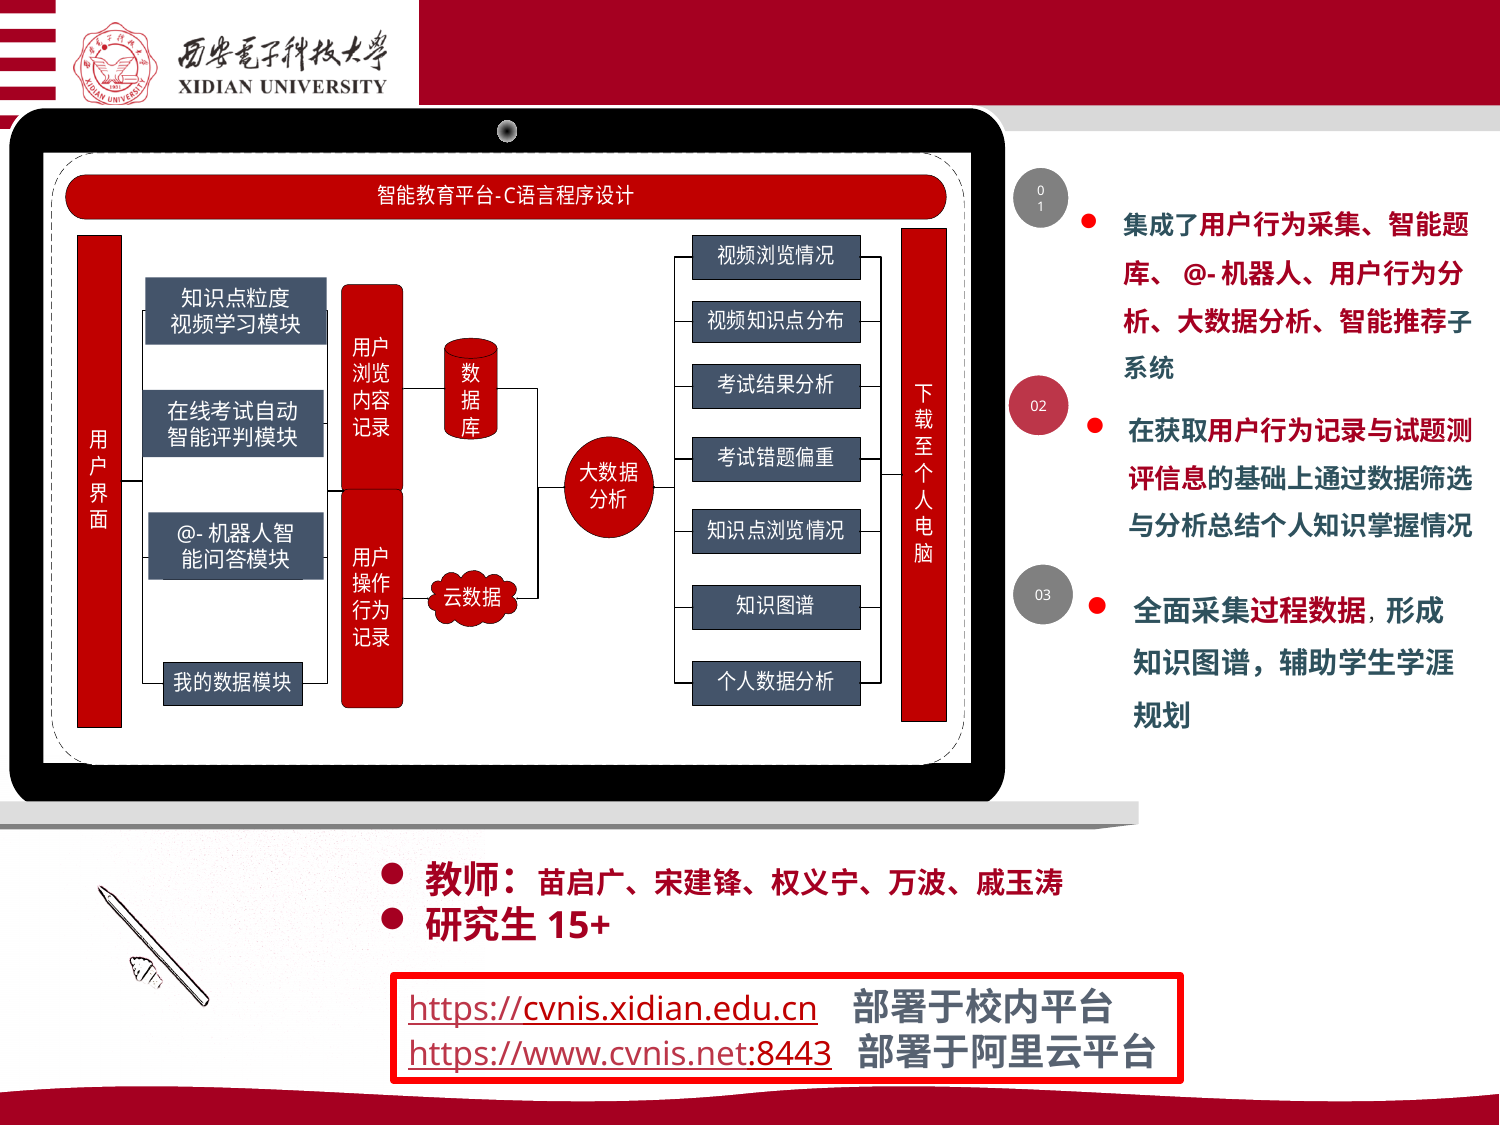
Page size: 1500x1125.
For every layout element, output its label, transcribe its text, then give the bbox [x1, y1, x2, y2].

picture [0, 830, 485, 1097]
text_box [1139, 372, 1498, 598]
text_box https://cvnis.xidian.edu.cn 部署于校内平台 https://www.cvnis.net:8443 部署于阿里云平台 [393, 975, 1181, 1081]
picture [73, 22, 387, 105]
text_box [1139, 561, 1484, 745]
text_box 教师：苗启广、宋建锋、权义宁、万波、戚玉涛 研究生15+ [363, 848, 1138, 954]
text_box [0, 105, 1139, 830]
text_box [1139, 164, 1500, 391]
